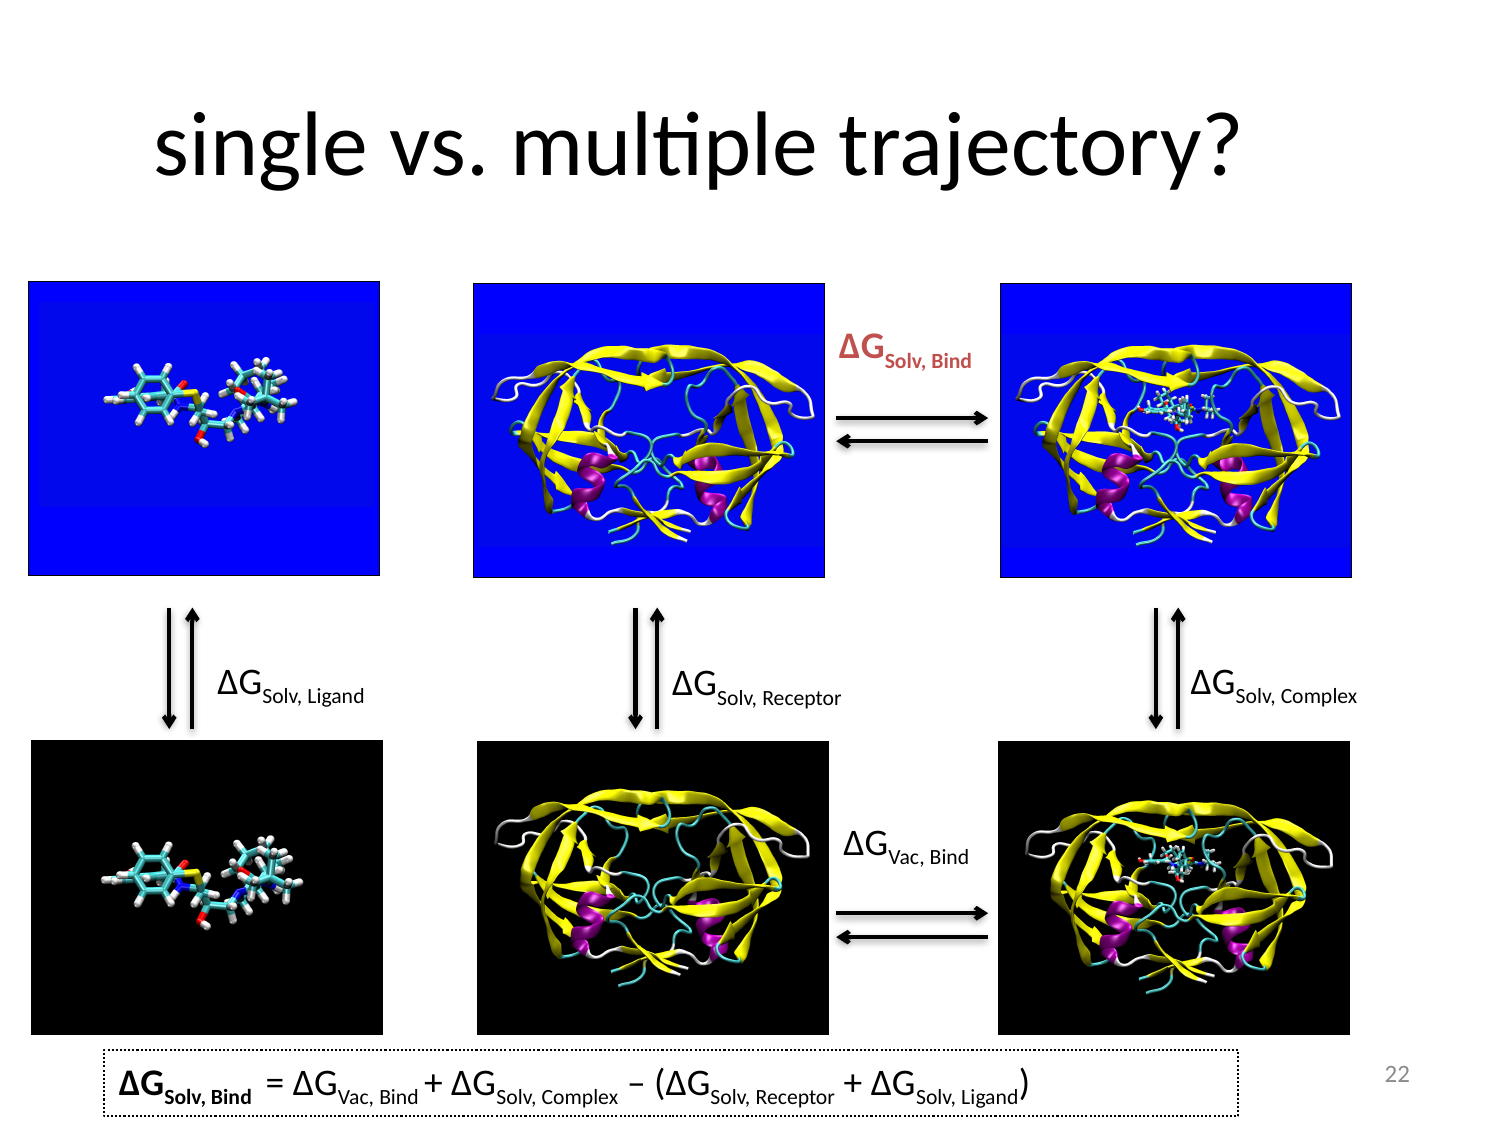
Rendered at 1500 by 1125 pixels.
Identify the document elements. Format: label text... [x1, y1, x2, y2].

title single vs. multiple trajectory? [38, 45, 1362, 233]
text_box [998, 741, 1350, 1035]
text_box [473, 550, 825, 578]
text_box [473, 283, 825, 337]
text_box [477, 996, 829, 1035]
picture [477, 334, 824, 547]
picture [1001, 334, 1350, 548]
picture [1009, 789, 1350, 999]
text_box ∆GSolv, Bind [824, 313, 1023, 380]
text_box [31, 998, 383, 1035]
text_box ∆GSolv, Ligand [202, 649, 413, 716]
text_box ∆GSolv, Receptor [662, 651, 884, 717]
text_box [28, 281, 380, 576]
text_box [1000, 554, 1352, 578]
text_box ∆GSolv, Complex [1182, 649, 1400, 716]
picture [477, 778, 827, 992]
text_box [31, 740, 383, 778]
text_box ∆GSolv, Bind = ∆GVac, Bind + ∆GSolv, Complex – (∆GSolv, Receptor + ∆GSolv, Ligand) [103, 1050, 1239, 1117]
picture [33, 778, 384, 992]
text_box ∆GVac, Bind [830, 810, 1003, 877]
picture [39, 302, 374, 507]
text_box [1000, 283, 1352, 334]
text_box [477, 741, 829, 780]
slide_number 22 [1074, 1042, 1425, 1103]
